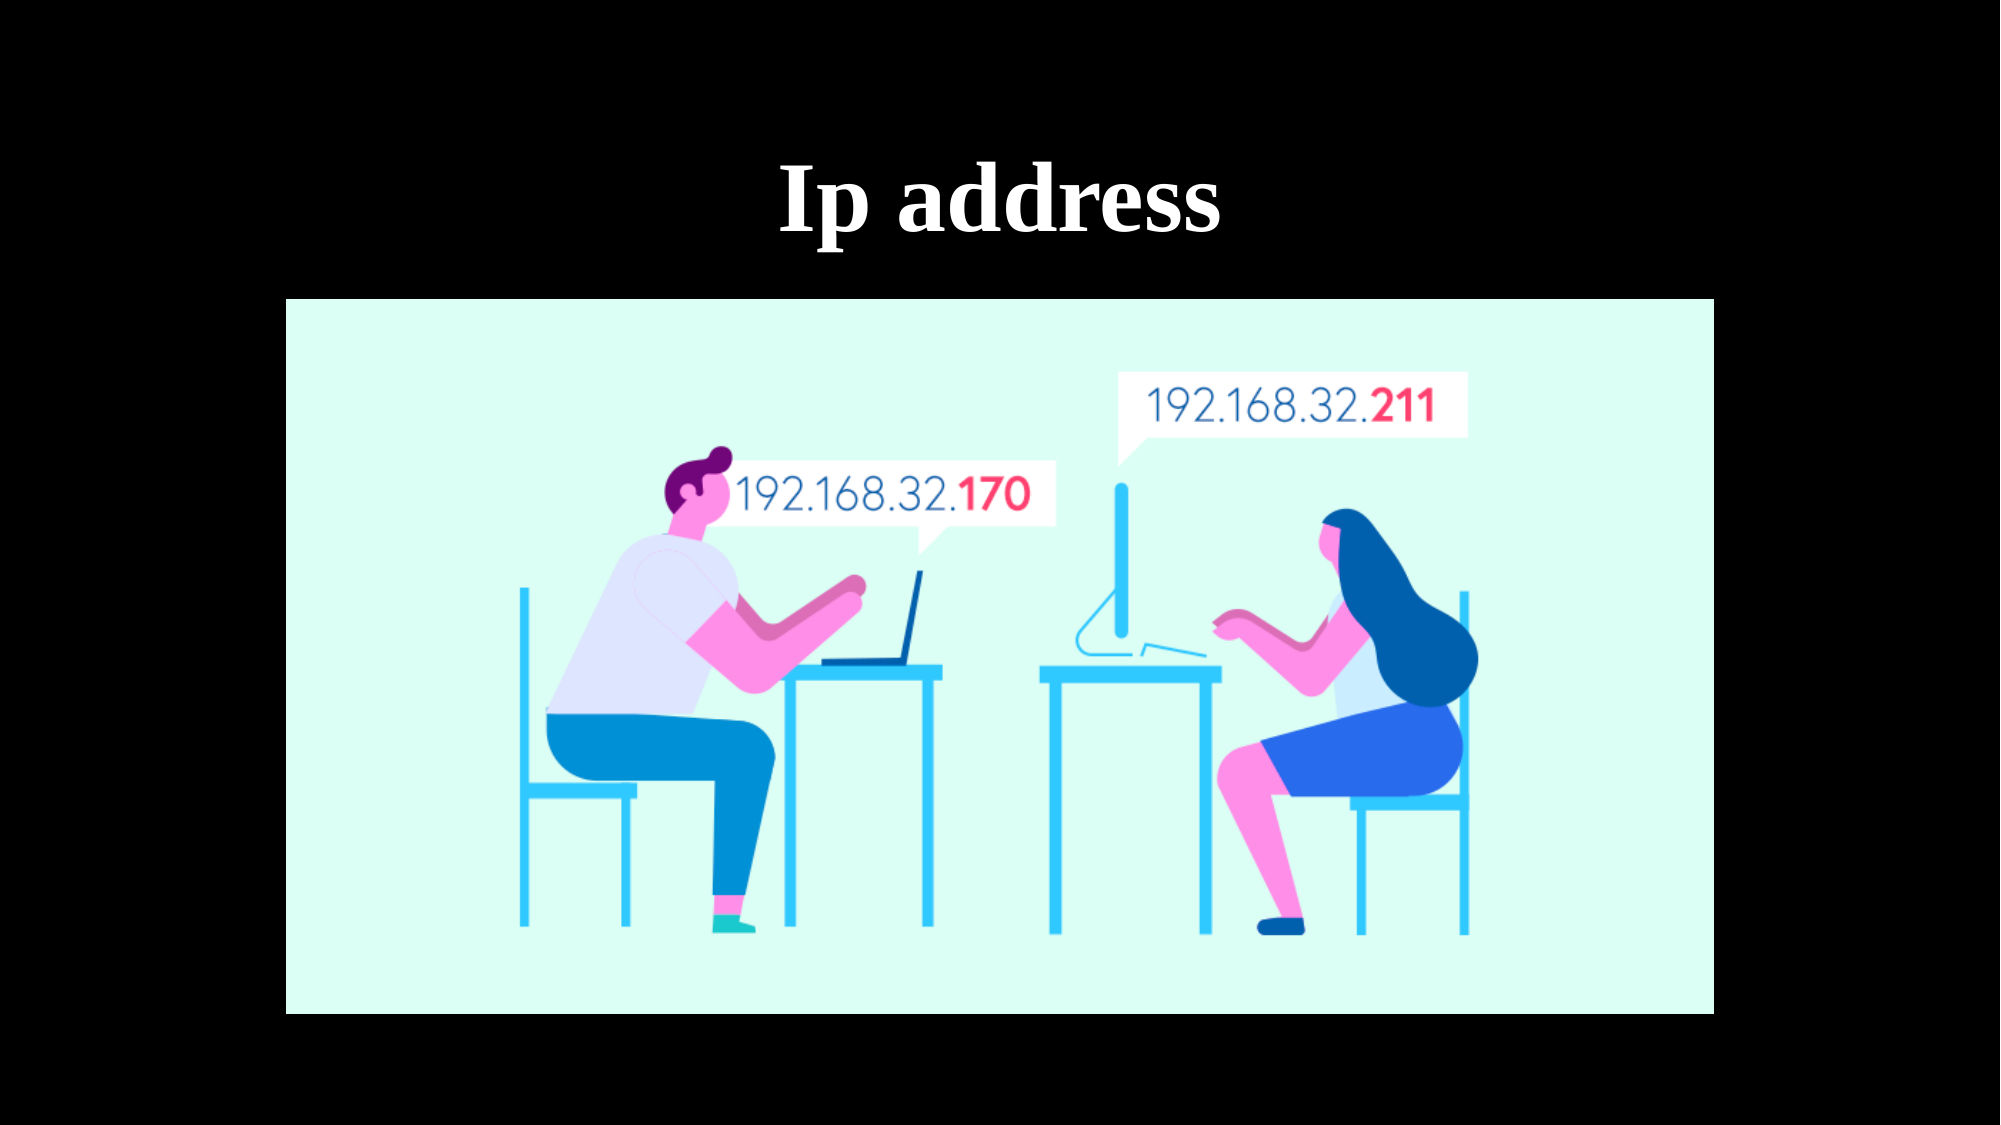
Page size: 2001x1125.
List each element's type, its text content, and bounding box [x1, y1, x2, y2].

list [286, 299, 1714, 1014]
text_box Ip address [137, 90, 1863, 308]
